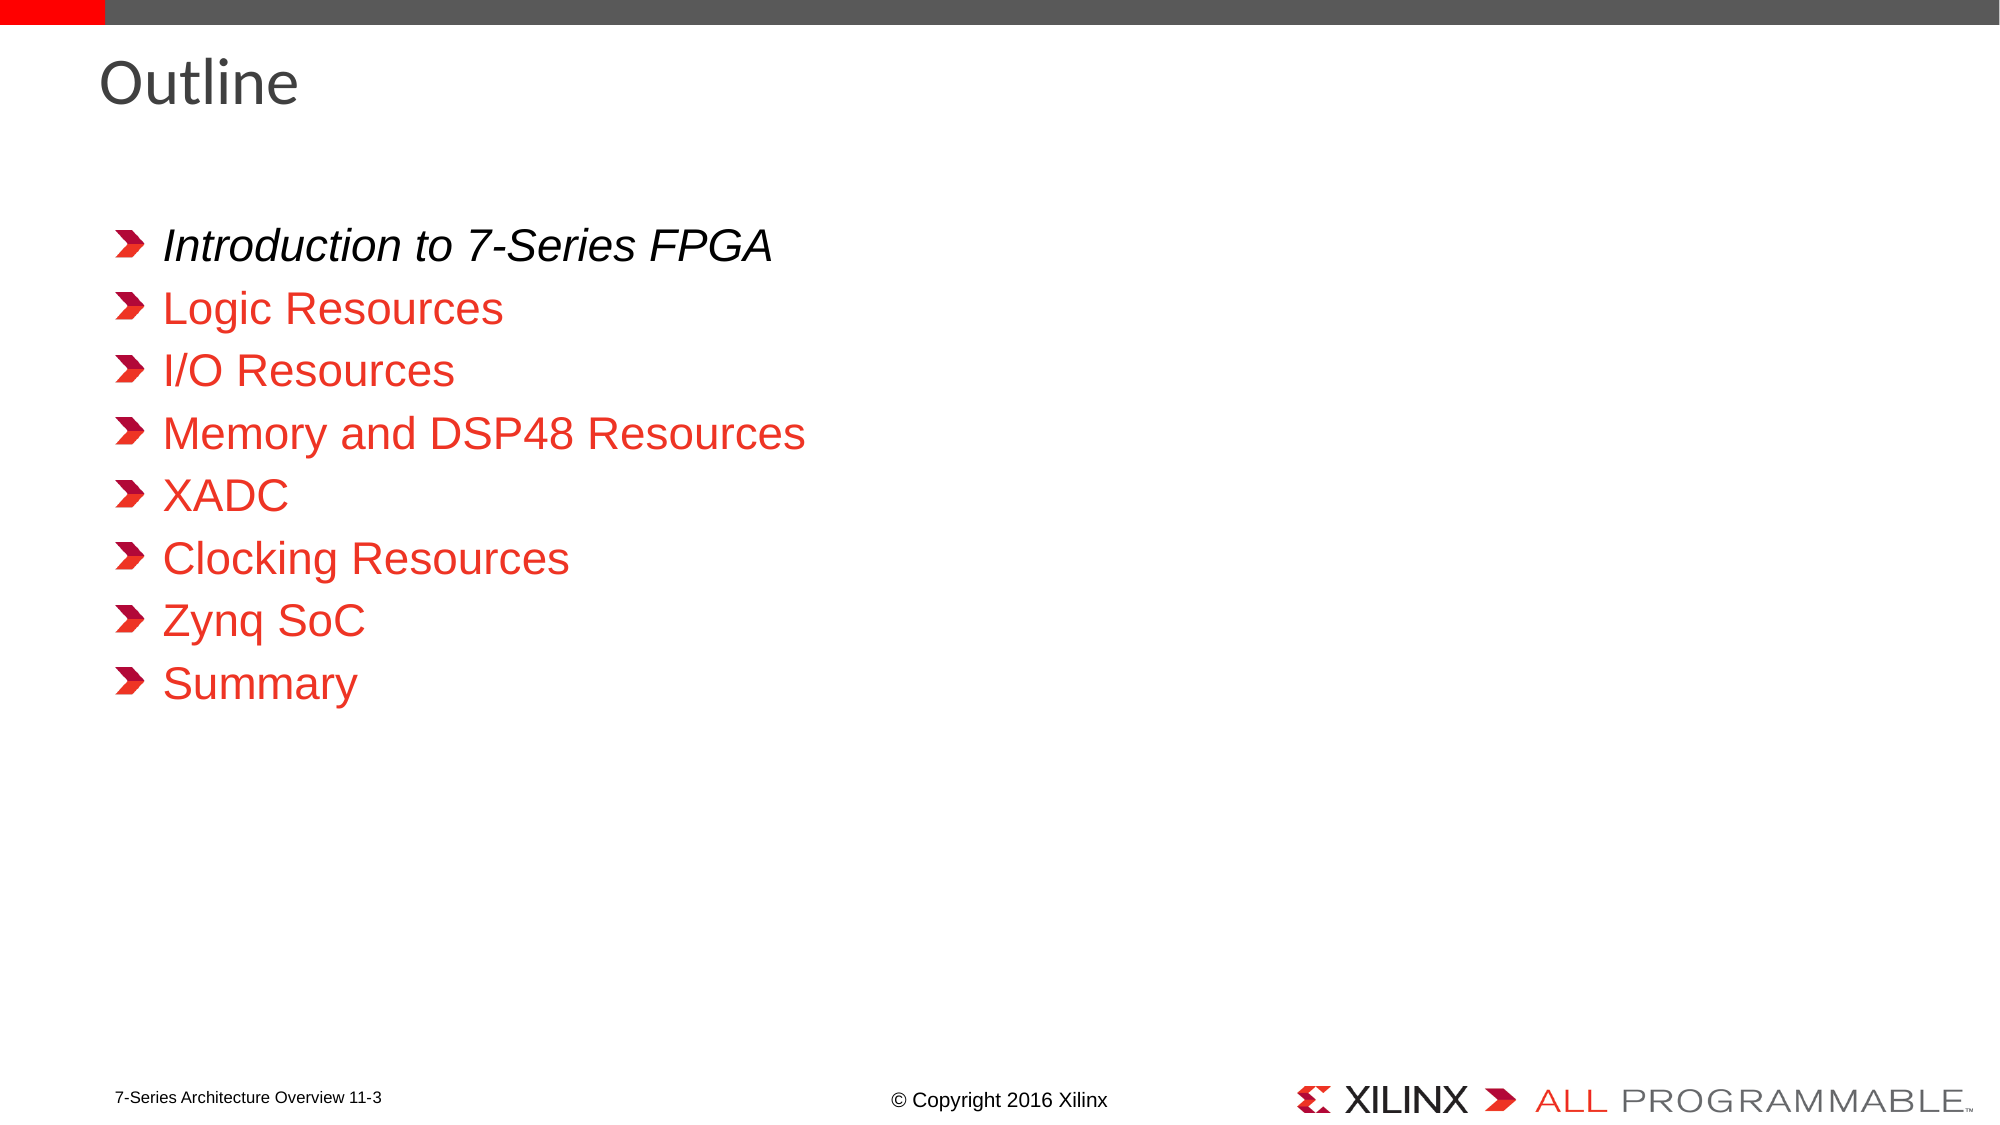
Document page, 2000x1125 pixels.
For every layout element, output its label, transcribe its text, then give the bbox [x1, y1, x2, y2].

list Introduction to 7-Series FPGA Logic Resources I/O Resources Memory and DSP48 Resources XADC Clocking Resources Zynq SoC Summary [99, 217, 1901, 918]
picture [114, 604, 145, 633]
title Outline [99, 34, 1900, 122]
picture [114, 291, 145, 320]
picture [114, 229, 145, 258]
picture [114, 354, 145, 383]
picture [114, 666, 145, 695]
picture [1317, 1086, 1973, 1113]
picture [114, 416, 145, 445]
picture [114, 541, 145, 570]
slide_number 7-Series Architecture Overview 11-3 [99, 1078, 448, 1120]
picture [114, 479, 145, 508]
footer © Copyright 2016 Xilinx [683, 1079, 1317, 1120]
